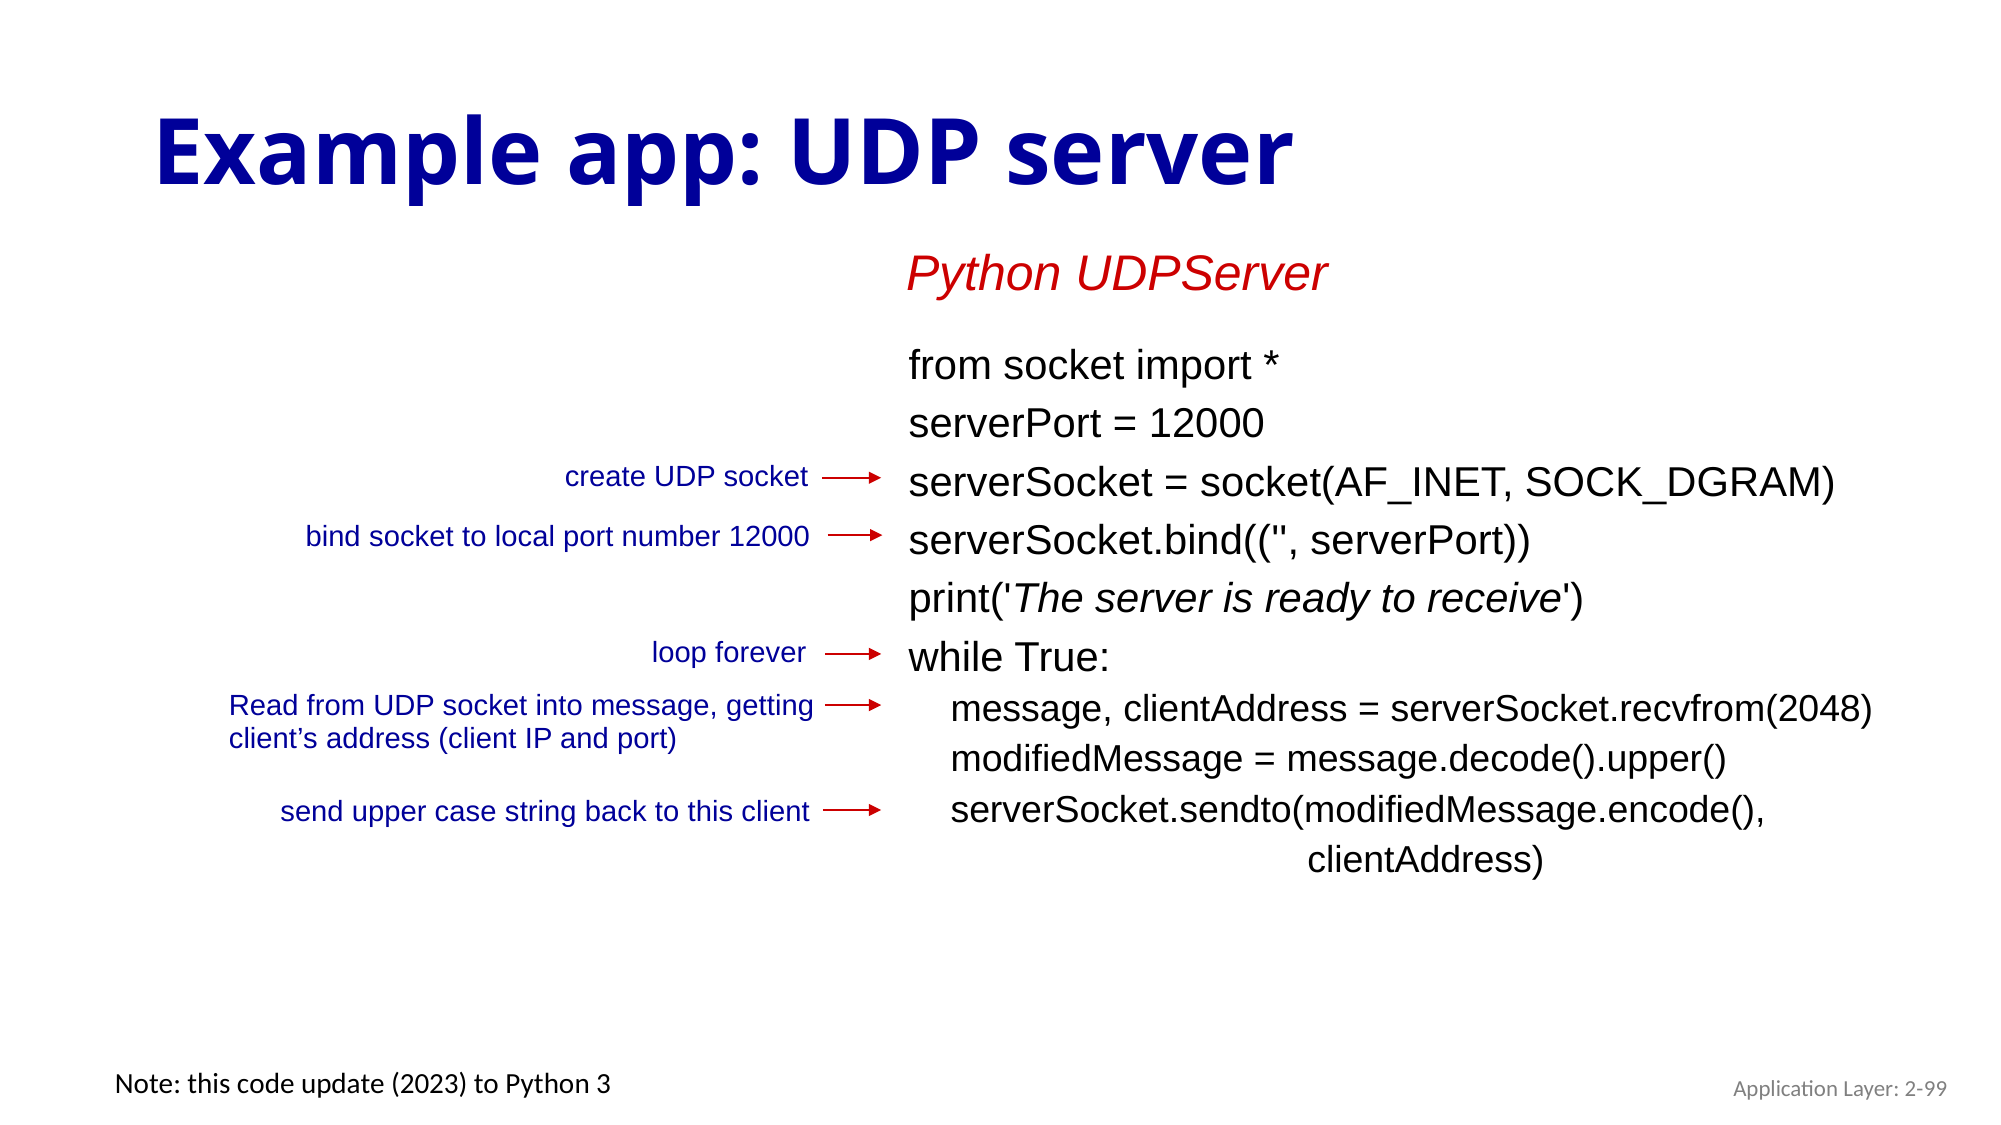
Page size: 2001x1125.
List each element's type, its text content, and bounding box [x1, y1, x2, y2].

text_box Python UDPServer [891, 233, 1343, 309]
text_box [549, 450, 970, 501]
slide_number Application Layer: 2-99 [1512, 1056, 1963, 1117]
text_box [265, 784, 896, 836]
title Example app: UDP server [137, 74, 1863, 221]
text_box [290, 509, 883, 561]
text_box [637, 627, 882, 677]
text_box from socket import * serverPort = 12000 serverSocket = socket(AF_INET, SOCK_DGRAM) serverSocket.bind(('', serverPort)) print('The server is ready to receive') while True: message, clientAddress = serverSocket.recvfrom(2048) modifiedMessage = message.decode().upper() serverSocket.sendto(modifiedMessage.encode(), clientAddress) [893, 321, 1889, 887]
text_box Note: this code update (2023) to Python 3 [100, 1056, 627, 1107]
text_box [213, 680, 882, 763]
